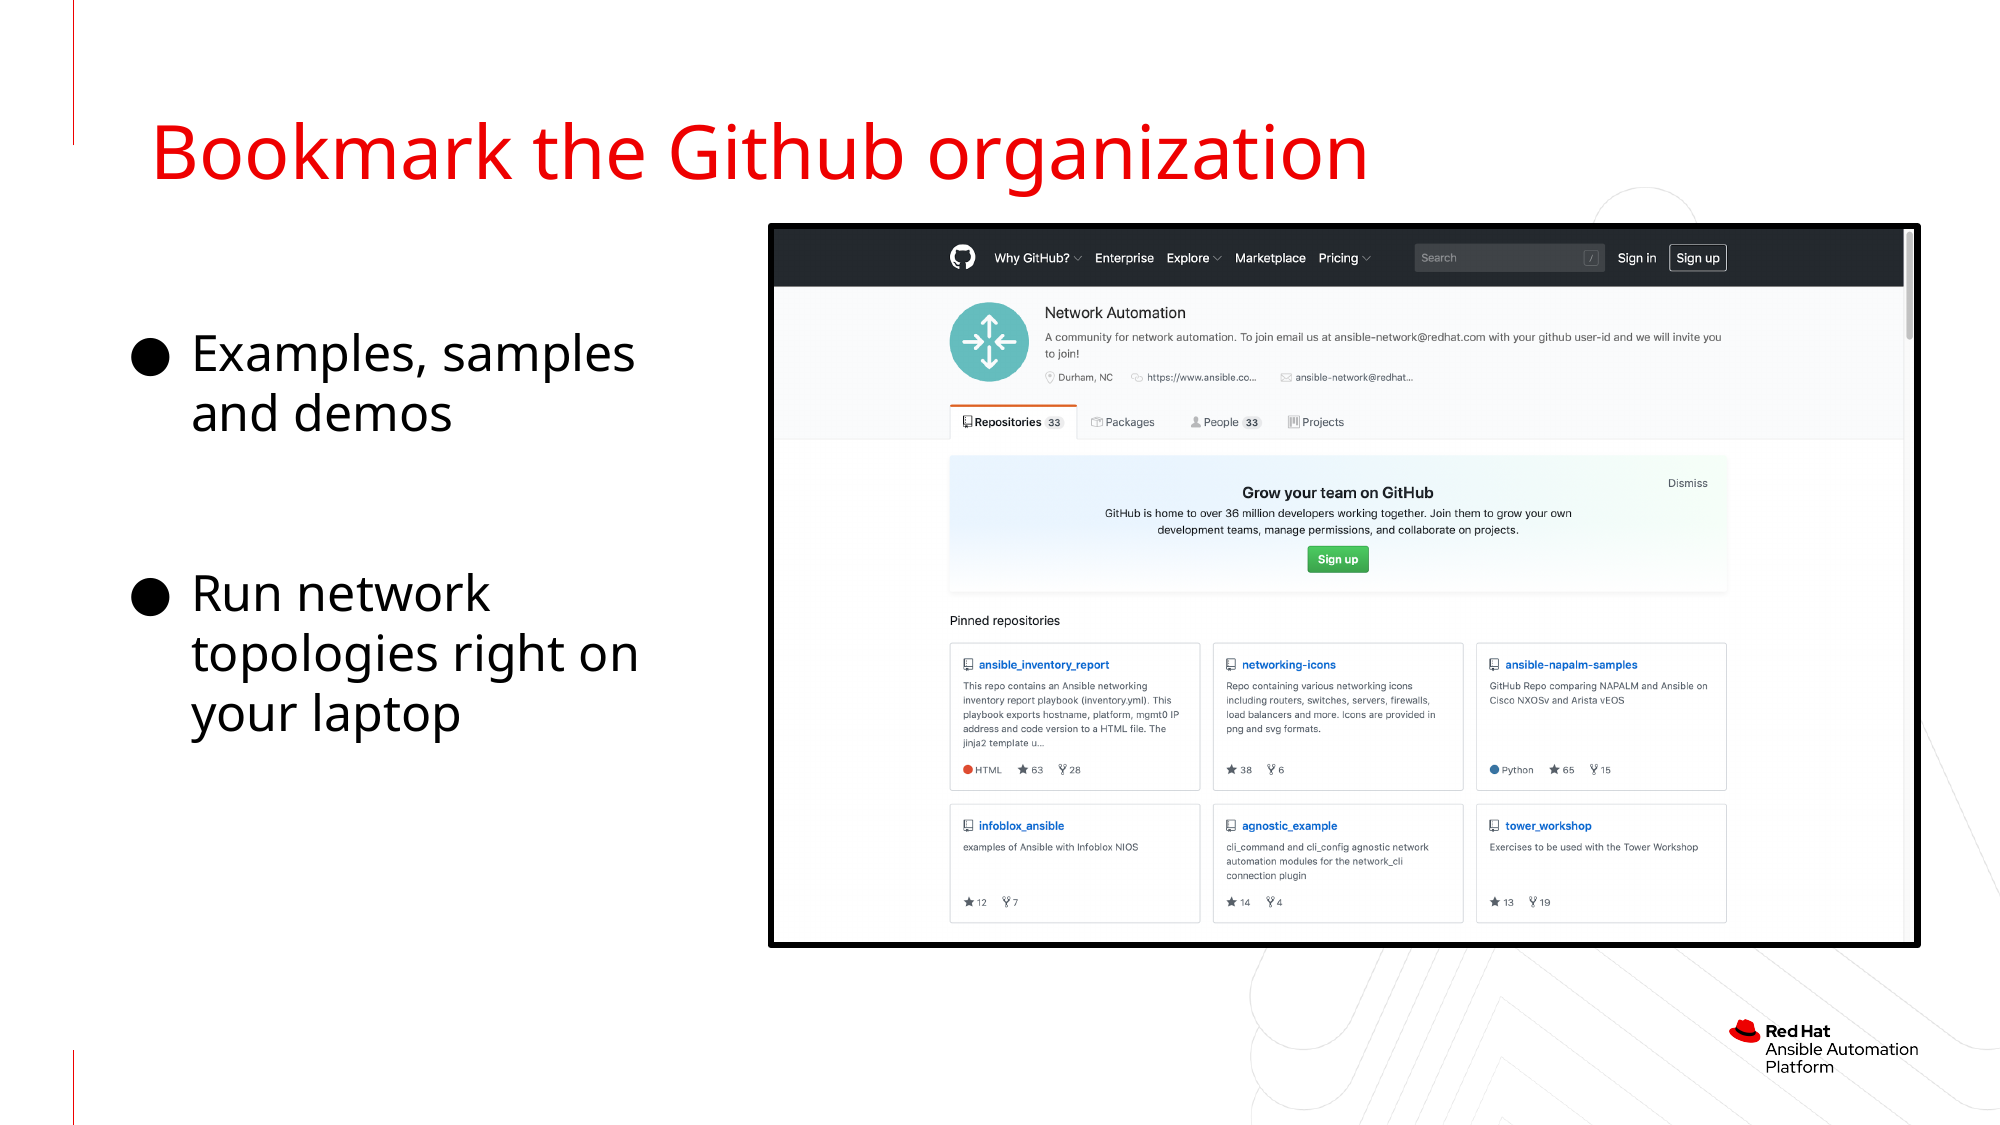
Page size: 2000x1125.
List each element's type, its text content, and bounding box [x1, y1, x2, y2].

text_box Bookmark the Github organization [135, 114, 1719, 210]
text_box Examples, samples and demos Run network topologies right on your laptop [101, 306, 709, 716]
picture [0, 0, 2000, 1125]
